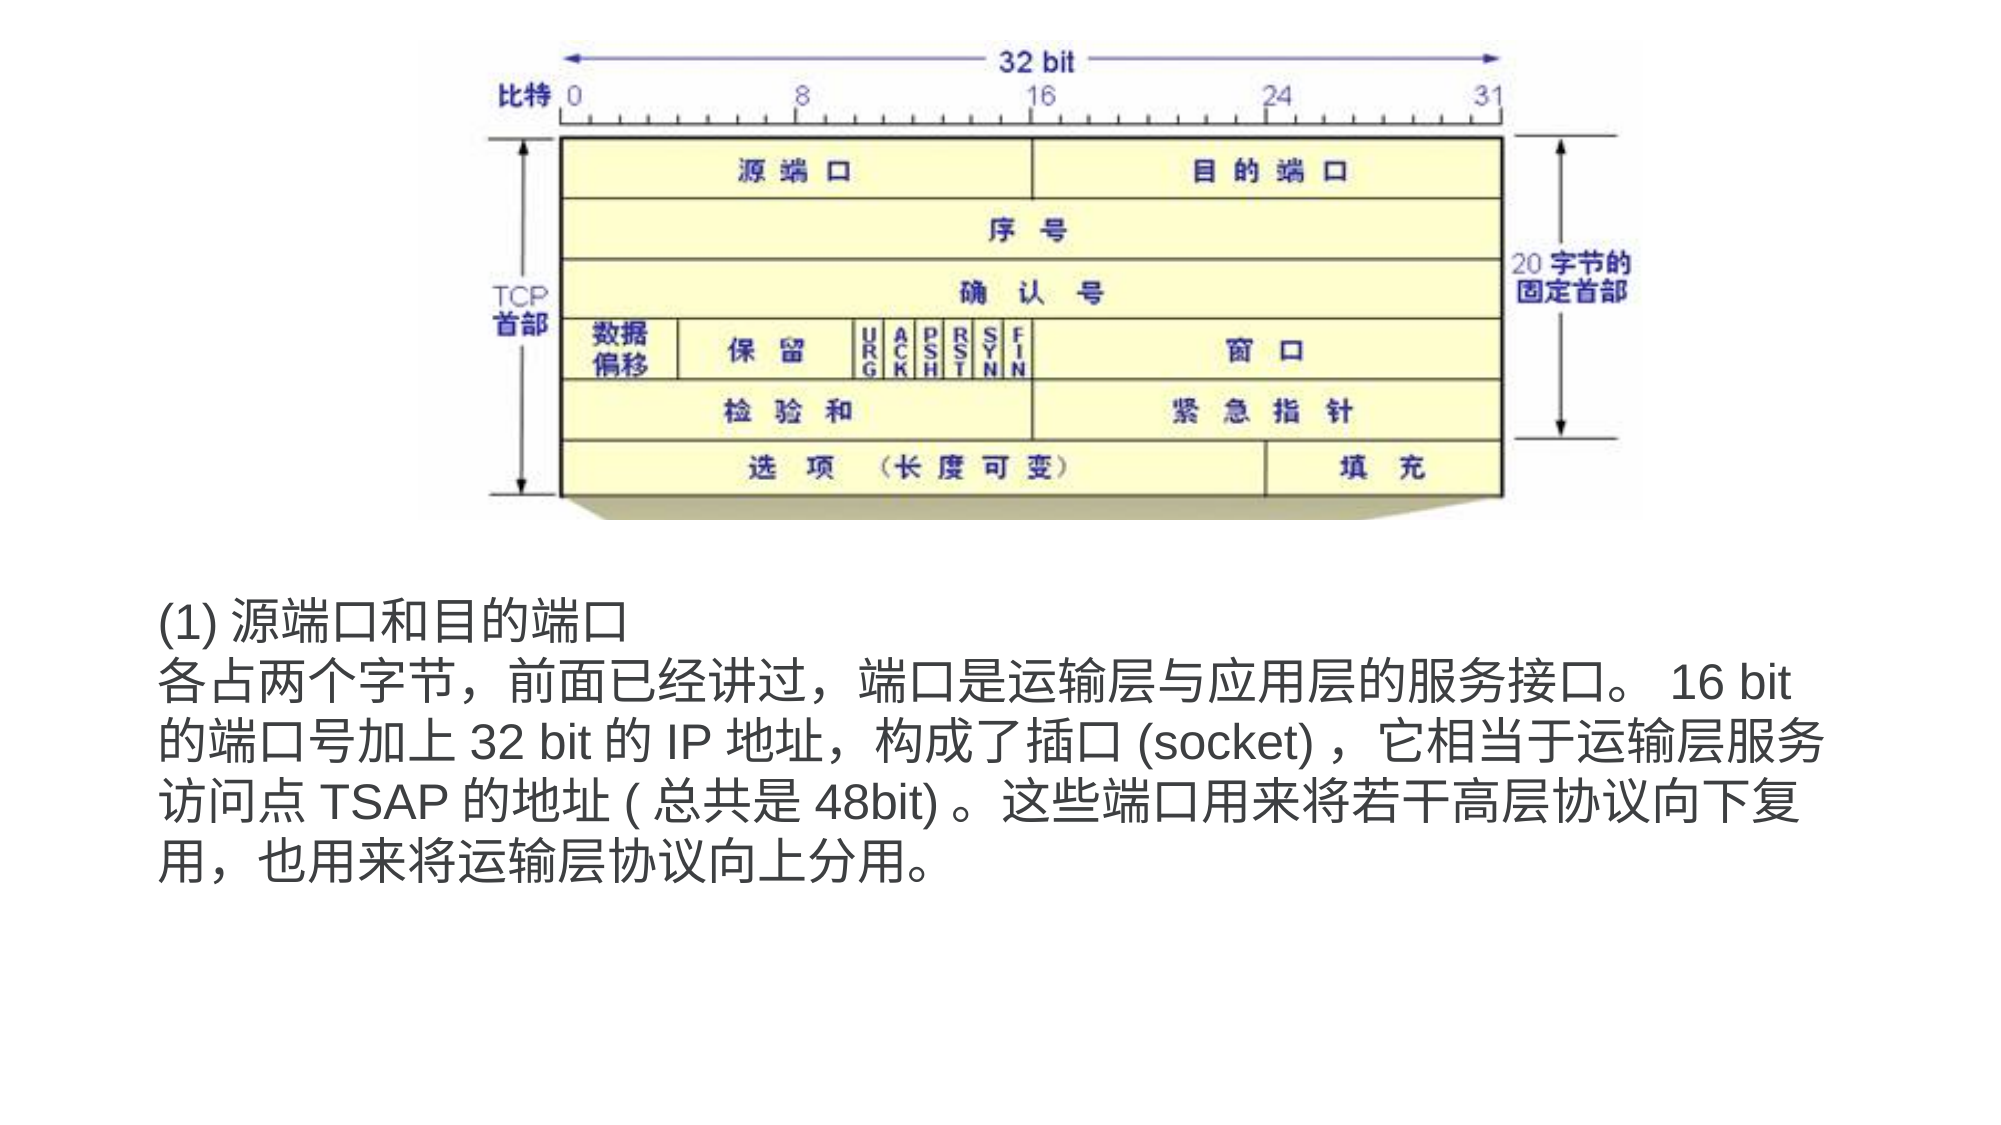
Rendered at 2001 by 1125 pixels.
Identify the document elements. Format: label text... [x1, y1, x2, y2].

picture [418, 40, 1643, 520]
text_box (1)源端口和目的端口 各占两个字节，前面已经讲过，端口是运输层与应用层的服务接口。16 bit的端口号加上32 bit的IP地址，构成了插口(socket)，它相当于运输层服务访问点TSAP的地址(总共是48bit)。这些端口用来将若干高层协议向下复用，也用来将运输层协议向上分用。 [142, 581, 1857, 897]
